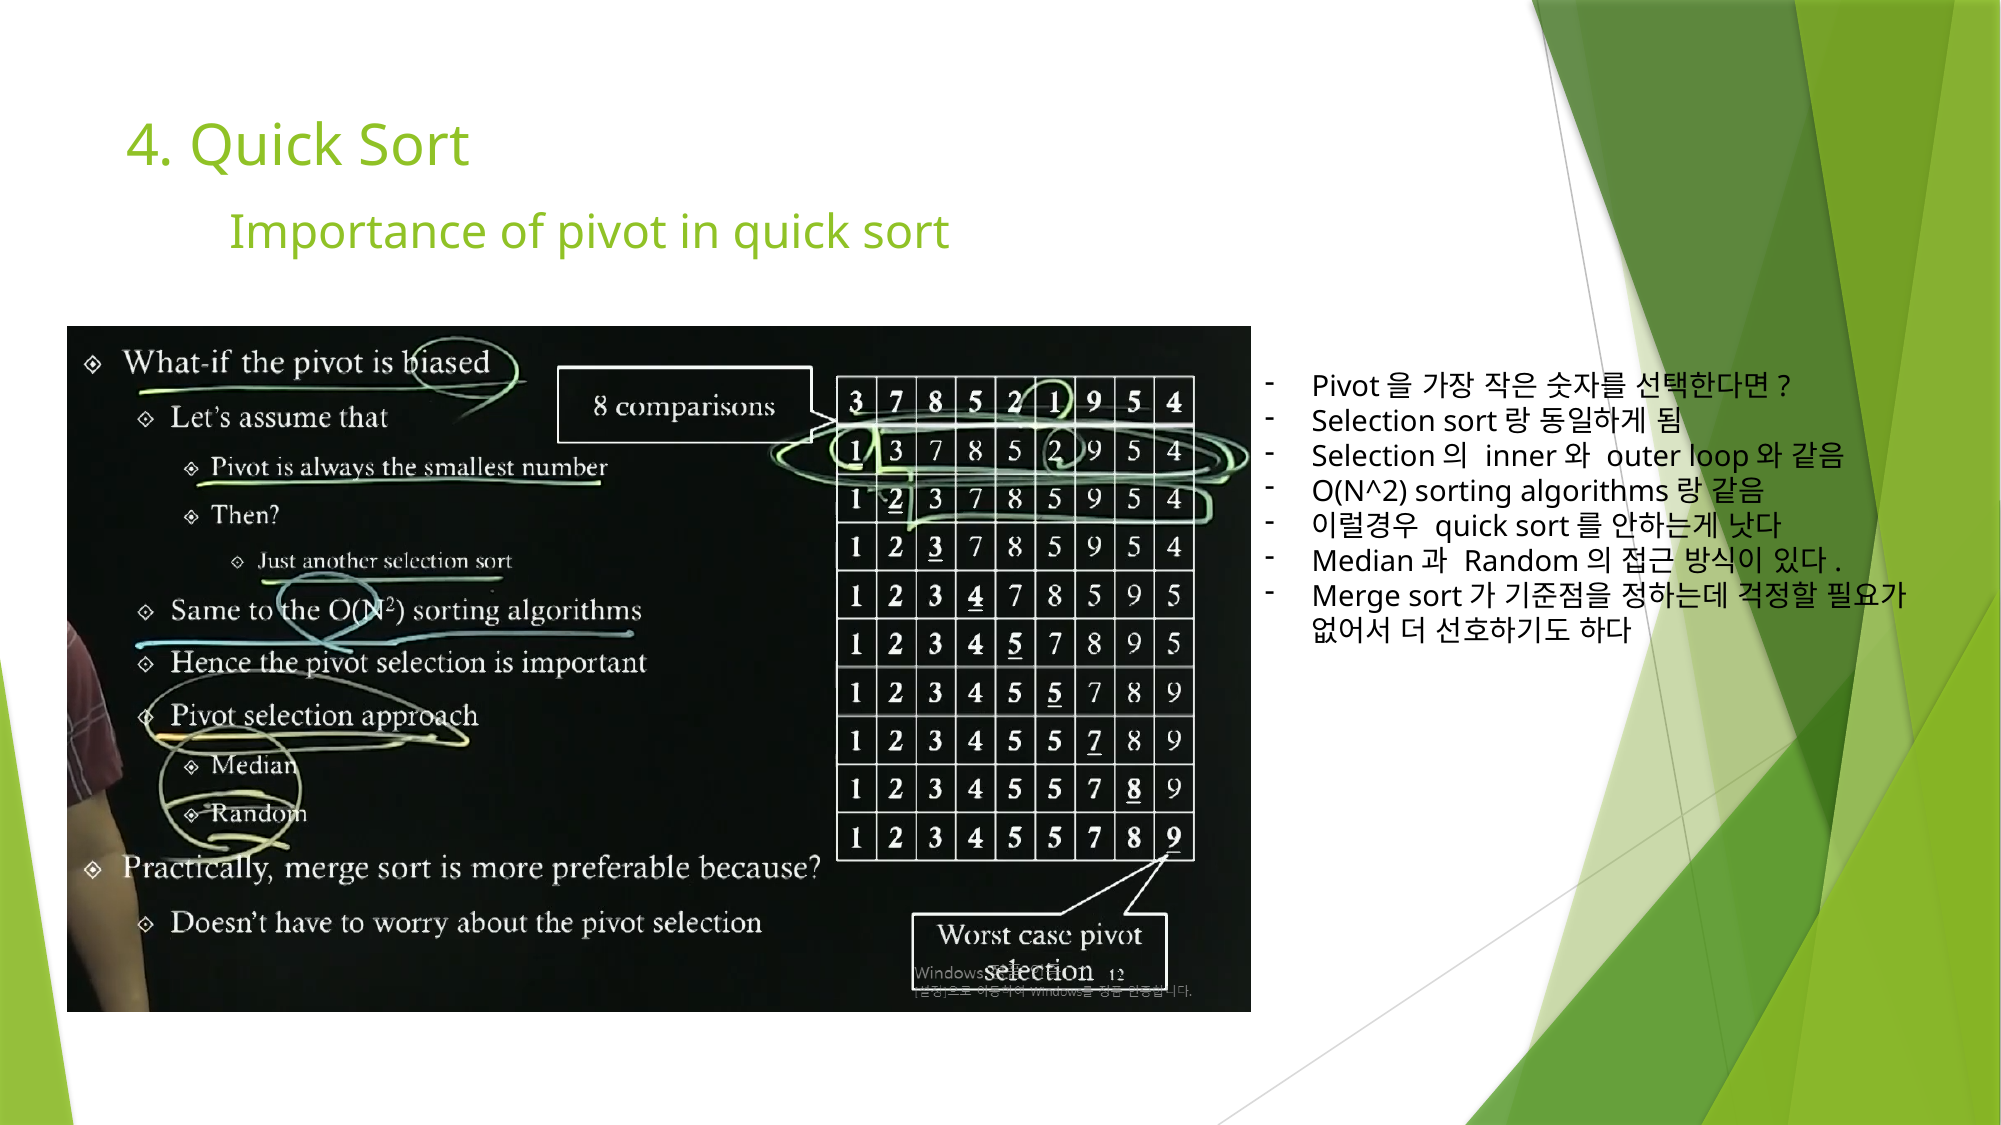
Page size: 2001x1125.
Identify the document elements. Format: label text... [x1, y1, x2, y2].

text_box Importance of pivot in quick sort [214, 193, 1531, 266]
picture [67, 325, 1251, 1013]
title 4. Quick Sort [111, 99, 1522, 185]
text_box Pivot을 가장 작은 숫자를 선택한다면? Selection sort랑 동일하게 됨 Selection의 inner와 outer loop와 같음 O(N^2) sorting algorithms랑 같음 이럴경우 quick sort를 안하는게 낫다 Median과 Random의 접근 방식이 있다. Merge sort가 기준점을 정하는데 걱정할 필요가 없어서 더 선호하기도 하다 [1255, 360, 1984, 690]
